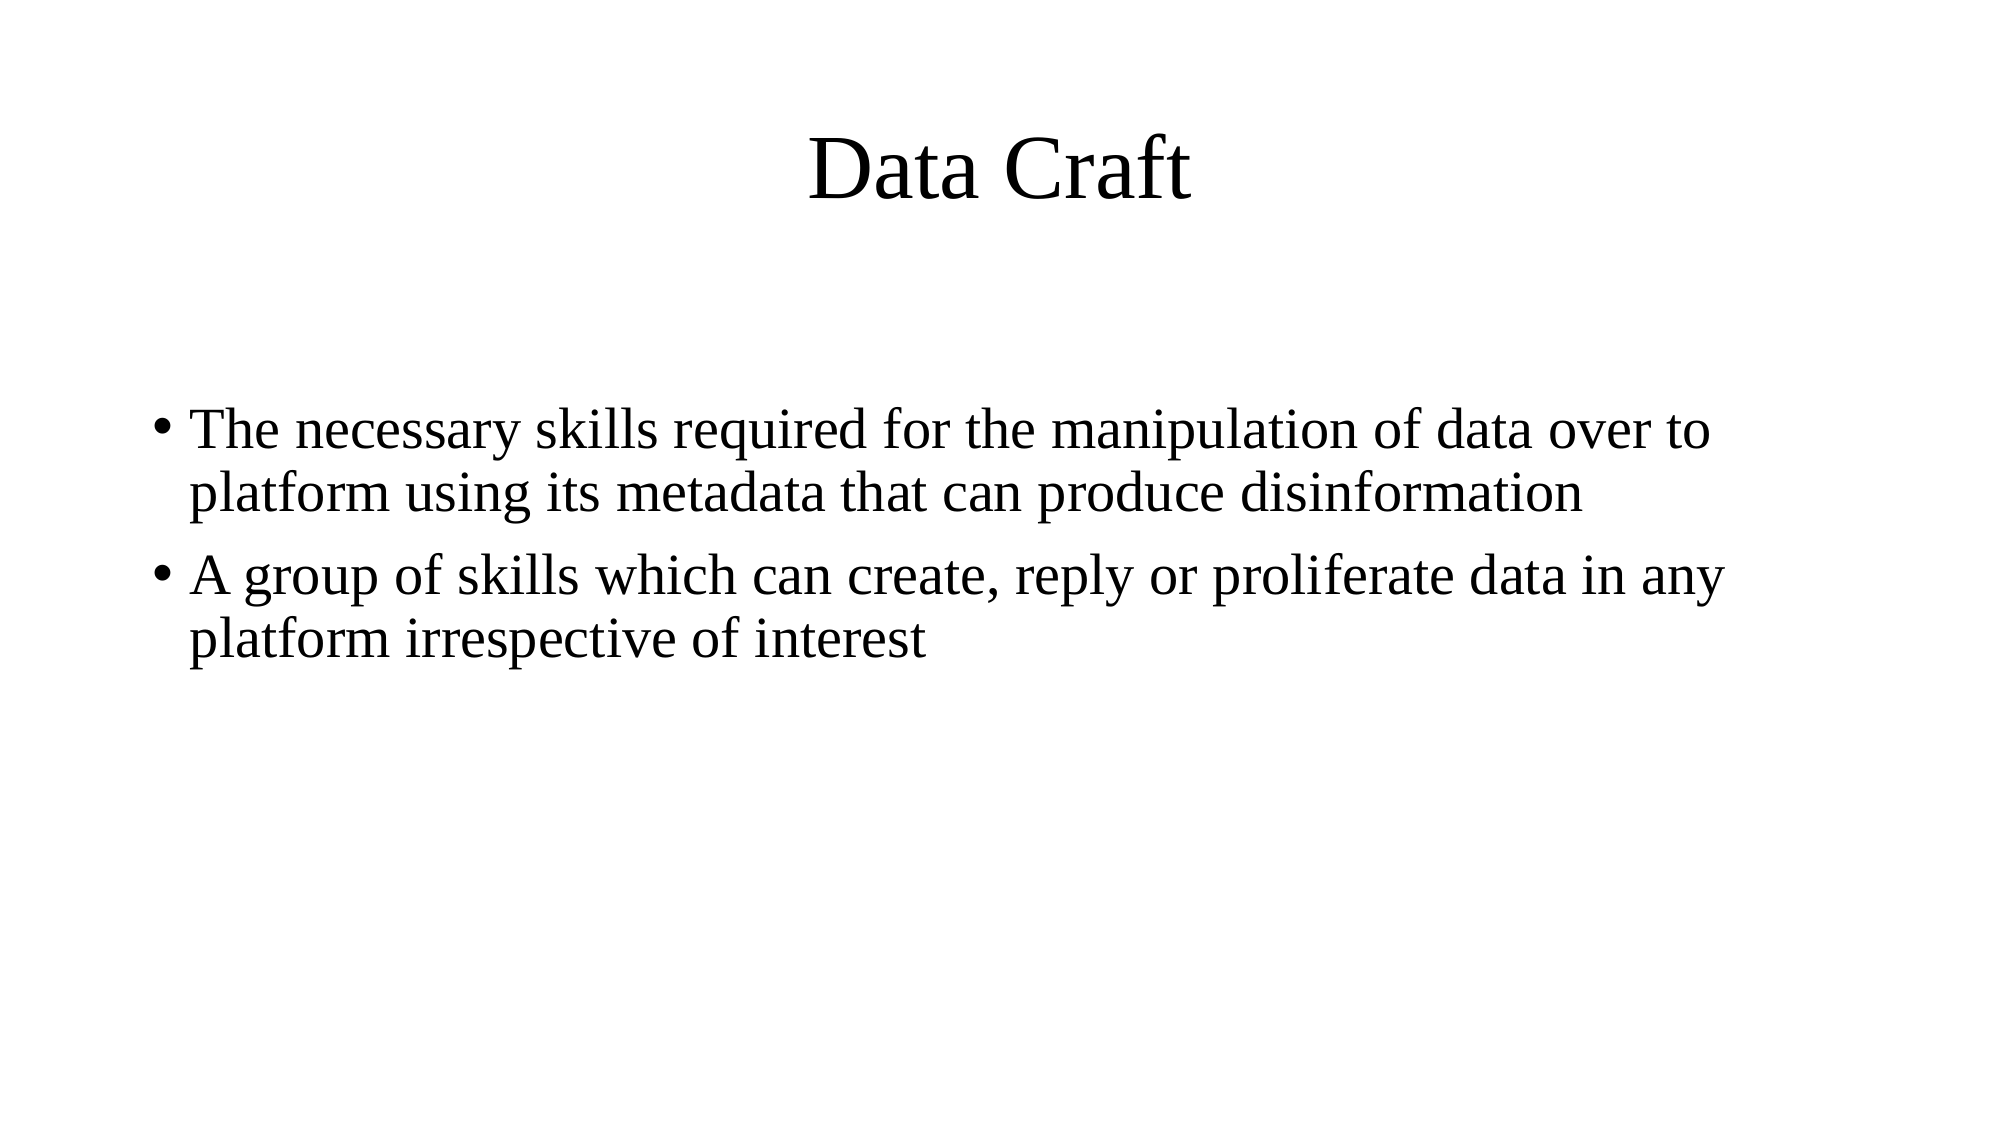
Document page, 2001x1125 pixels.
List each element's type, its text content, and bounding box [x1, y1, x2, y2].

title Data Craft [137, 59, 1863, 278]
list The necessary skills required for the manipulation of data over to platform using its metadata that can produce disinformation A group of skills which can create, reply or proliferate data in any platform irrespective of interest [137, 299, 1863, 1014]
